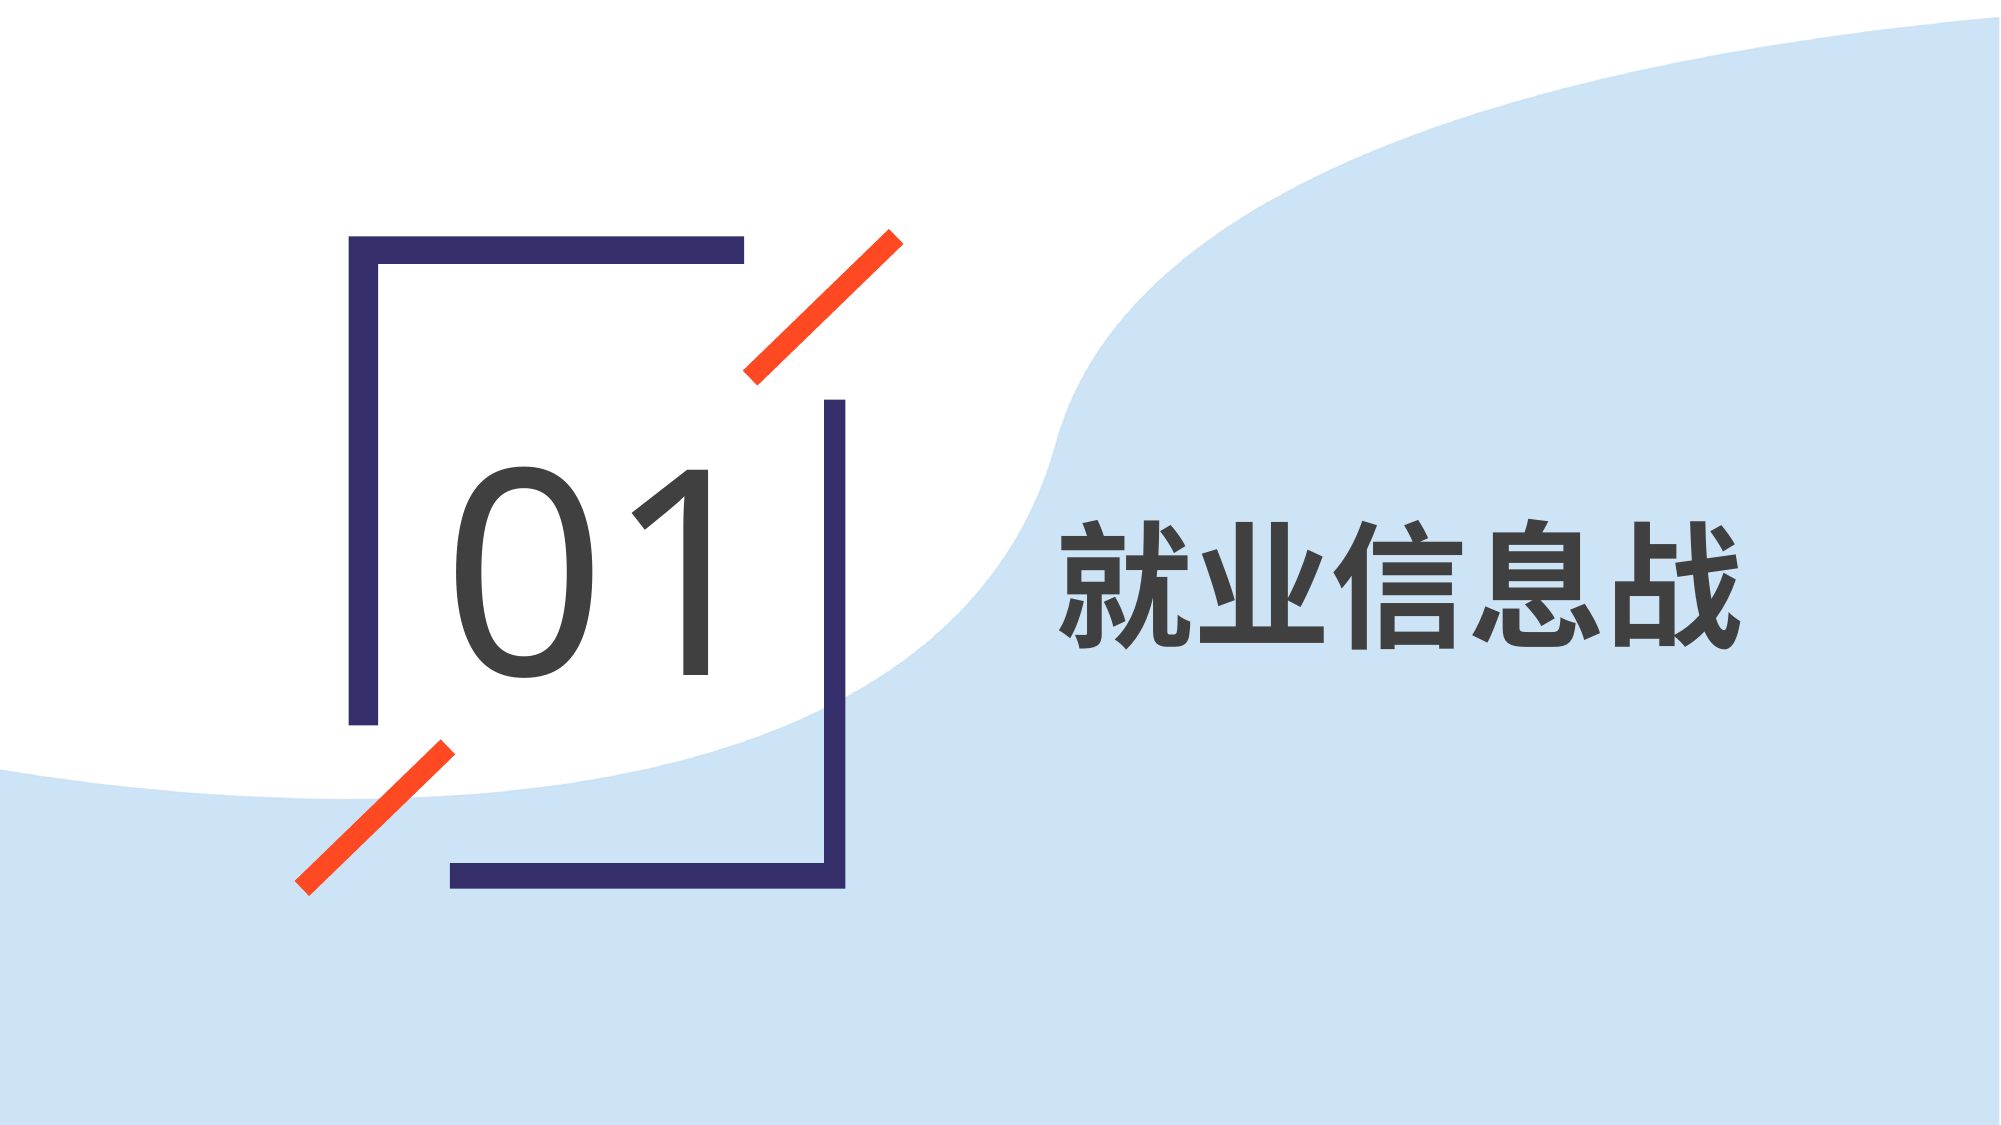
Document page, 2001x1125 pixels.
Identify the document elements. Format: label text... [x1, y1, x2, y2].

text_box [301, 236, 897, 889]
picture [0, 0, 2000, 1125]
text_box 就业信息战 [1040, 492, 1952, 673]
